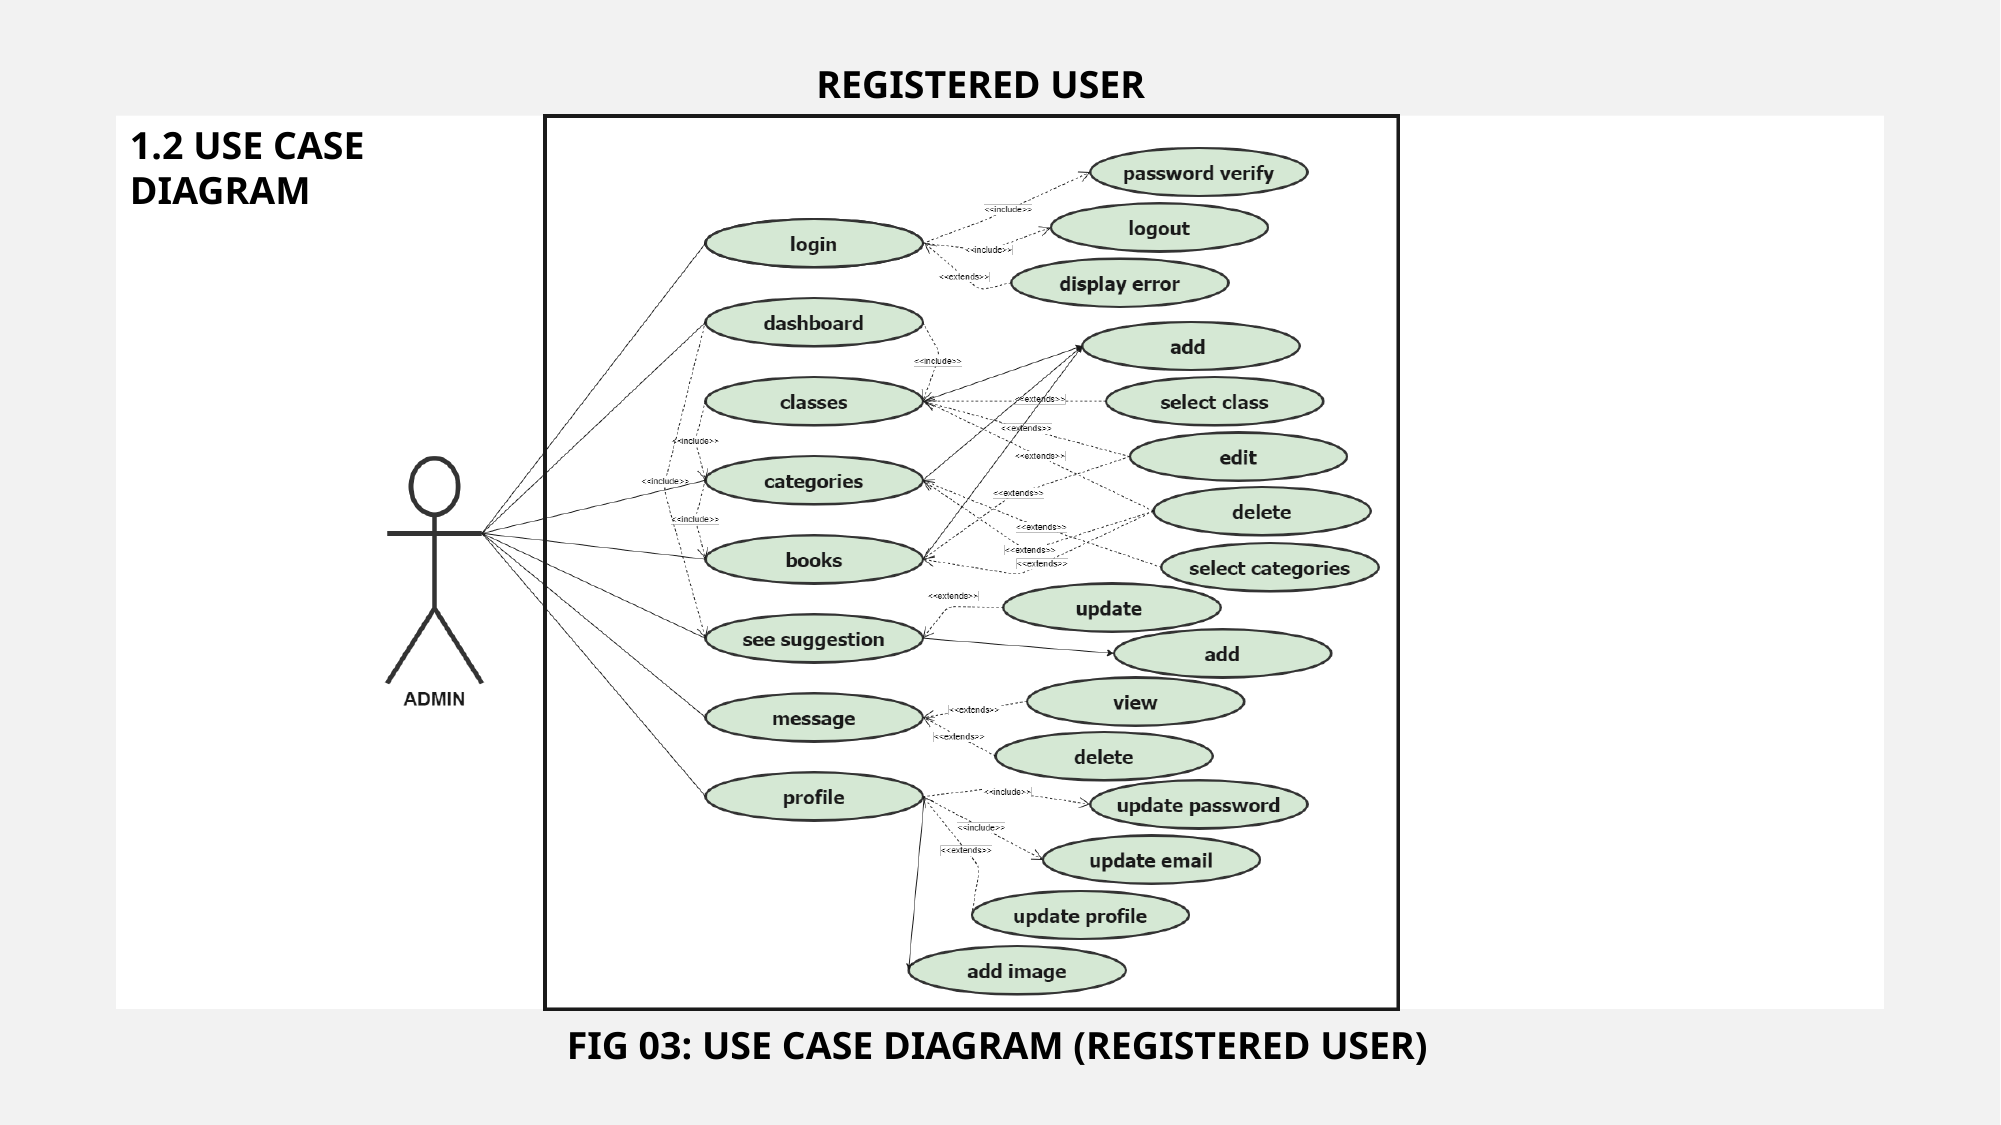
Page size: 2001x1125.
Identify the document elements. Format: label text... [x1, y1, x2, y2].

picture [384, 114, 1400, 1011]
text_box REGISTERED USER [801, 53, 1220, 114]
text_box FIG 03: USE CASE DIAGRAM (REGISTERED USER) [552, 1014, 1481, 1075]
text_box 1.2 USE CASE DIAGRAM [115, 114, 384, 219]
